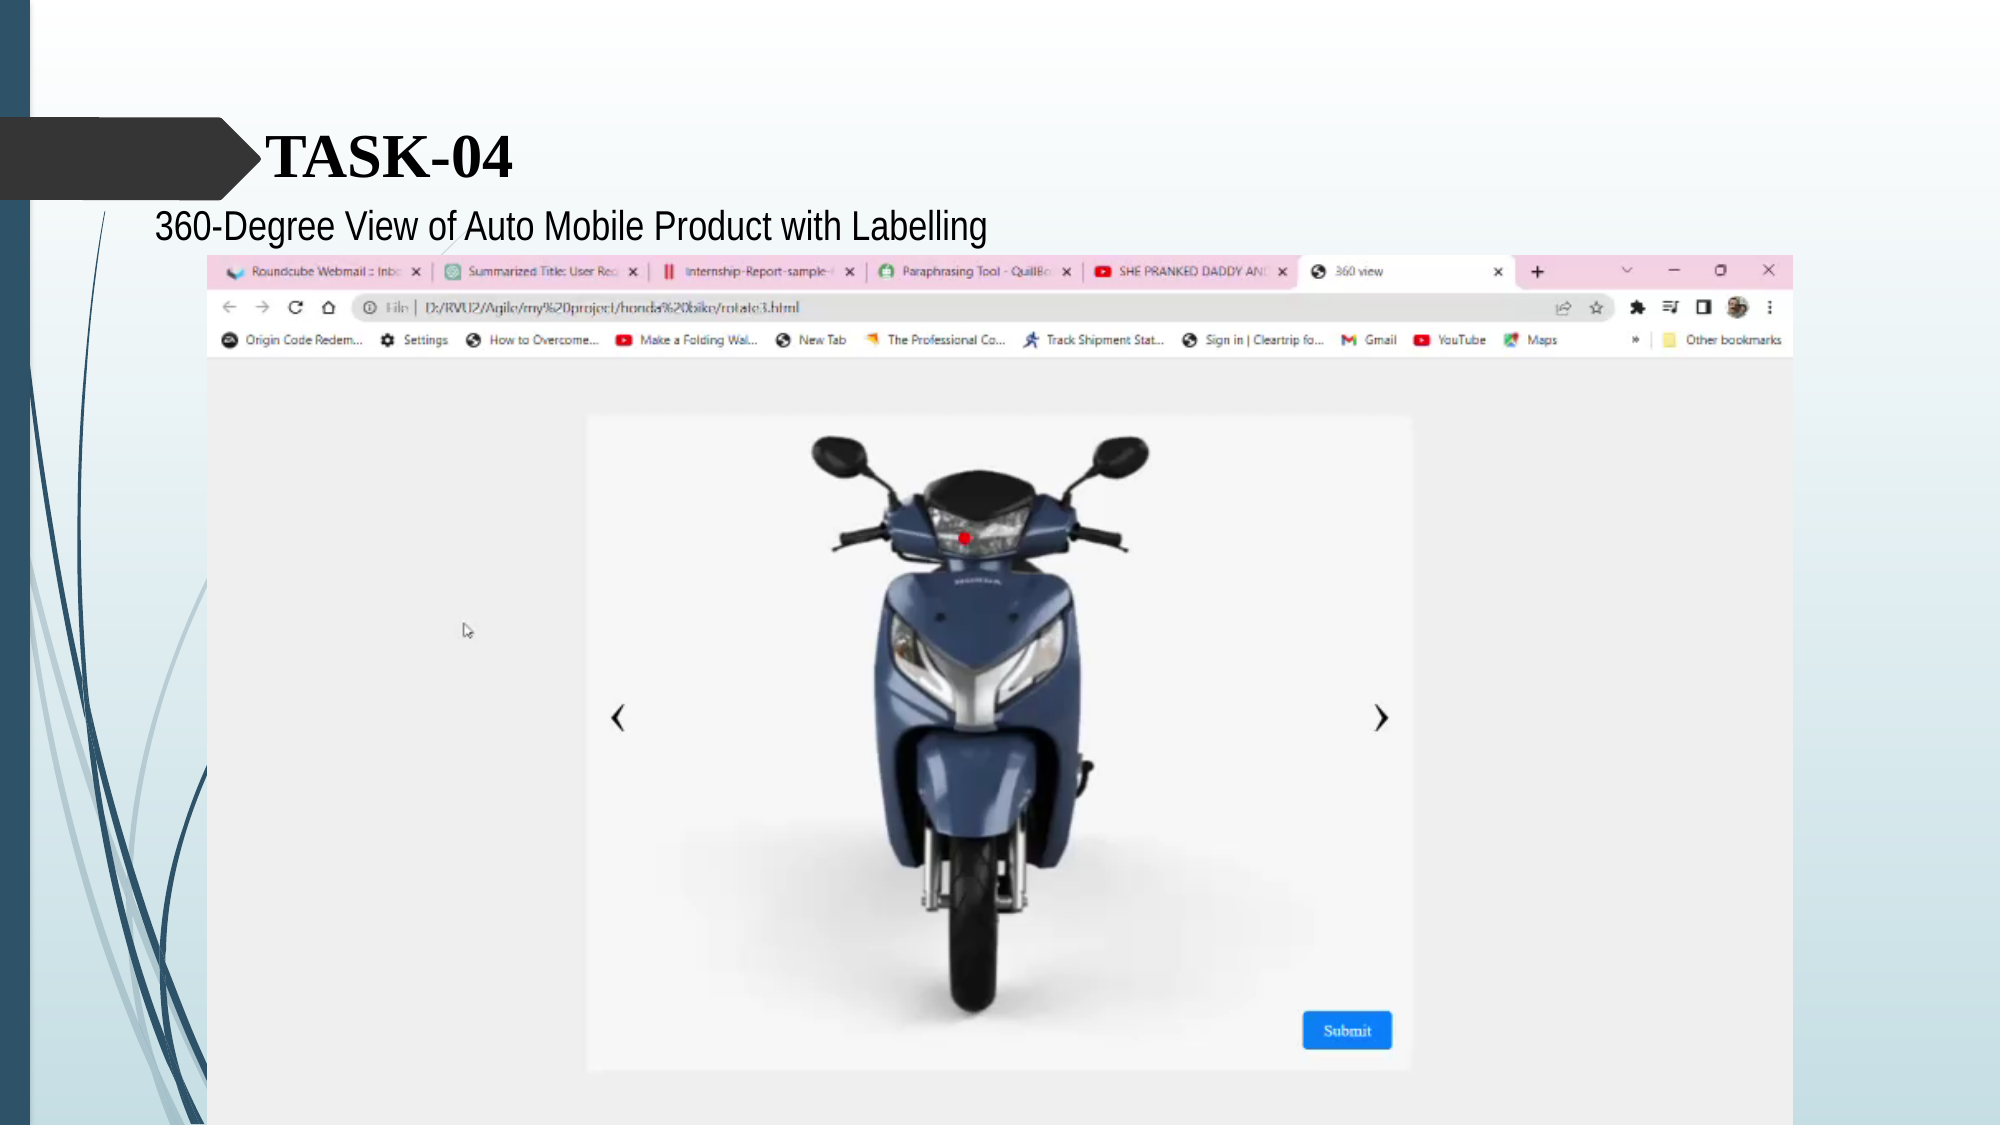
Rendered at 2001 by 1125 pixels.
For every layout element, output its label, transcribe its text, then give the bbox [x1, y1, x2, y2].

title TASK-04 [250, 107, 1531, 225]
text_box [205, 254, 1794, 1125]
text_box 360-Degree View of Auto Mobile Product with Labelling [139, 191, 1149, 257]
